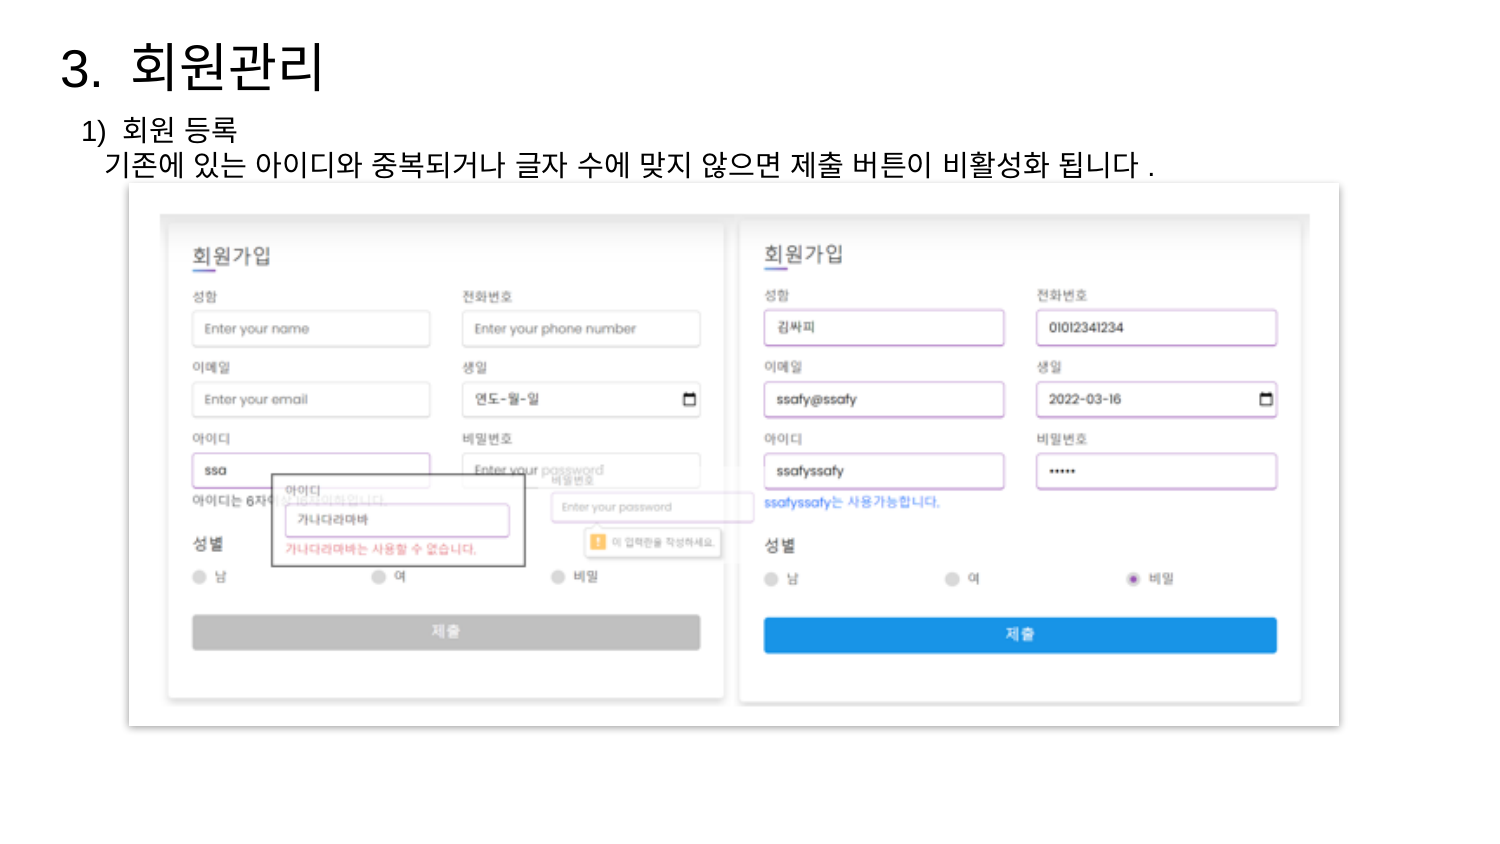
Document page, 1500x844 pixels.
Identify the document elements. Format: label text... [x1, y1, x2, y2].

text_box 1) 회원 등록 기존에 있는 아이디와 중복되거나 글자 수에 맞지 않으면 제출 버튼이 비활성화 됩니다. [66, 96, 1247, 197]
picture [142, 197, 1325, 712]
title 3. 회원관리 [45, 19, 1443, 114]
